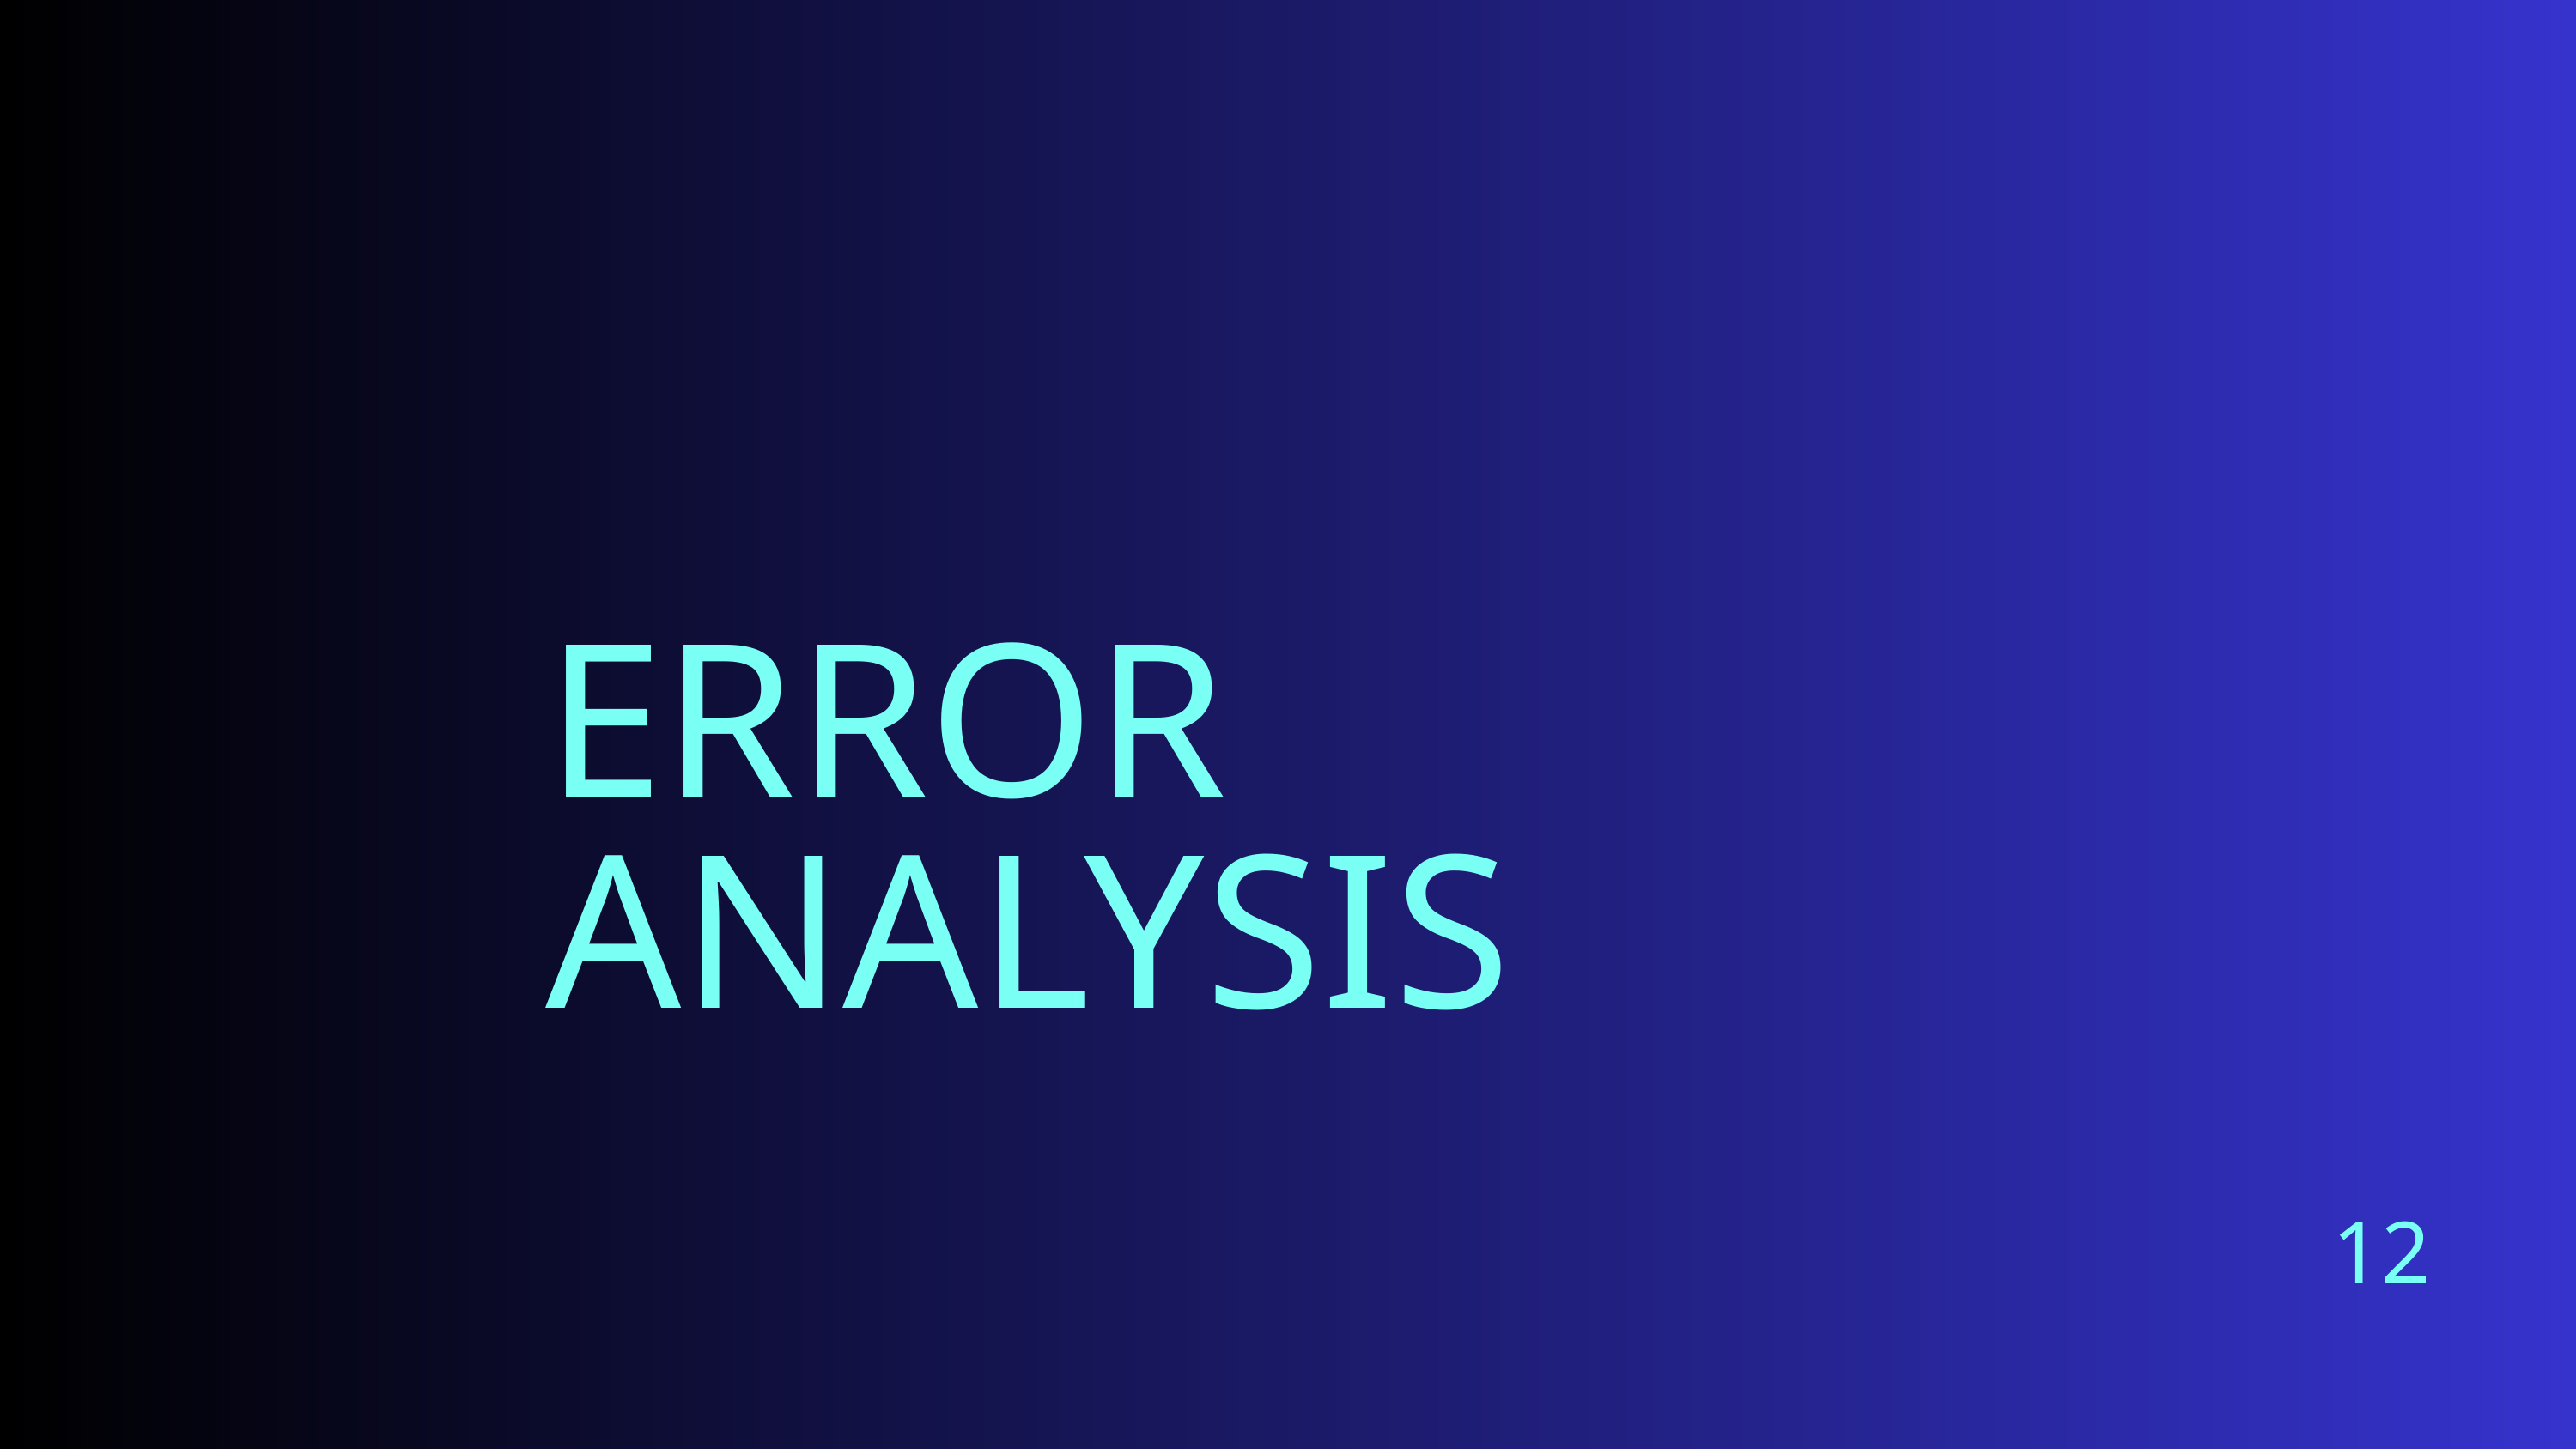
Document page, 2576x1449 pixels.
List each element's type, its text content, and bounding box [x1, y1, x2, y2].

text_box 12 [2183, 1216, 2432, 1301]
text_box ERROR ANALYSIS [545, 628, 2031, 1051]
